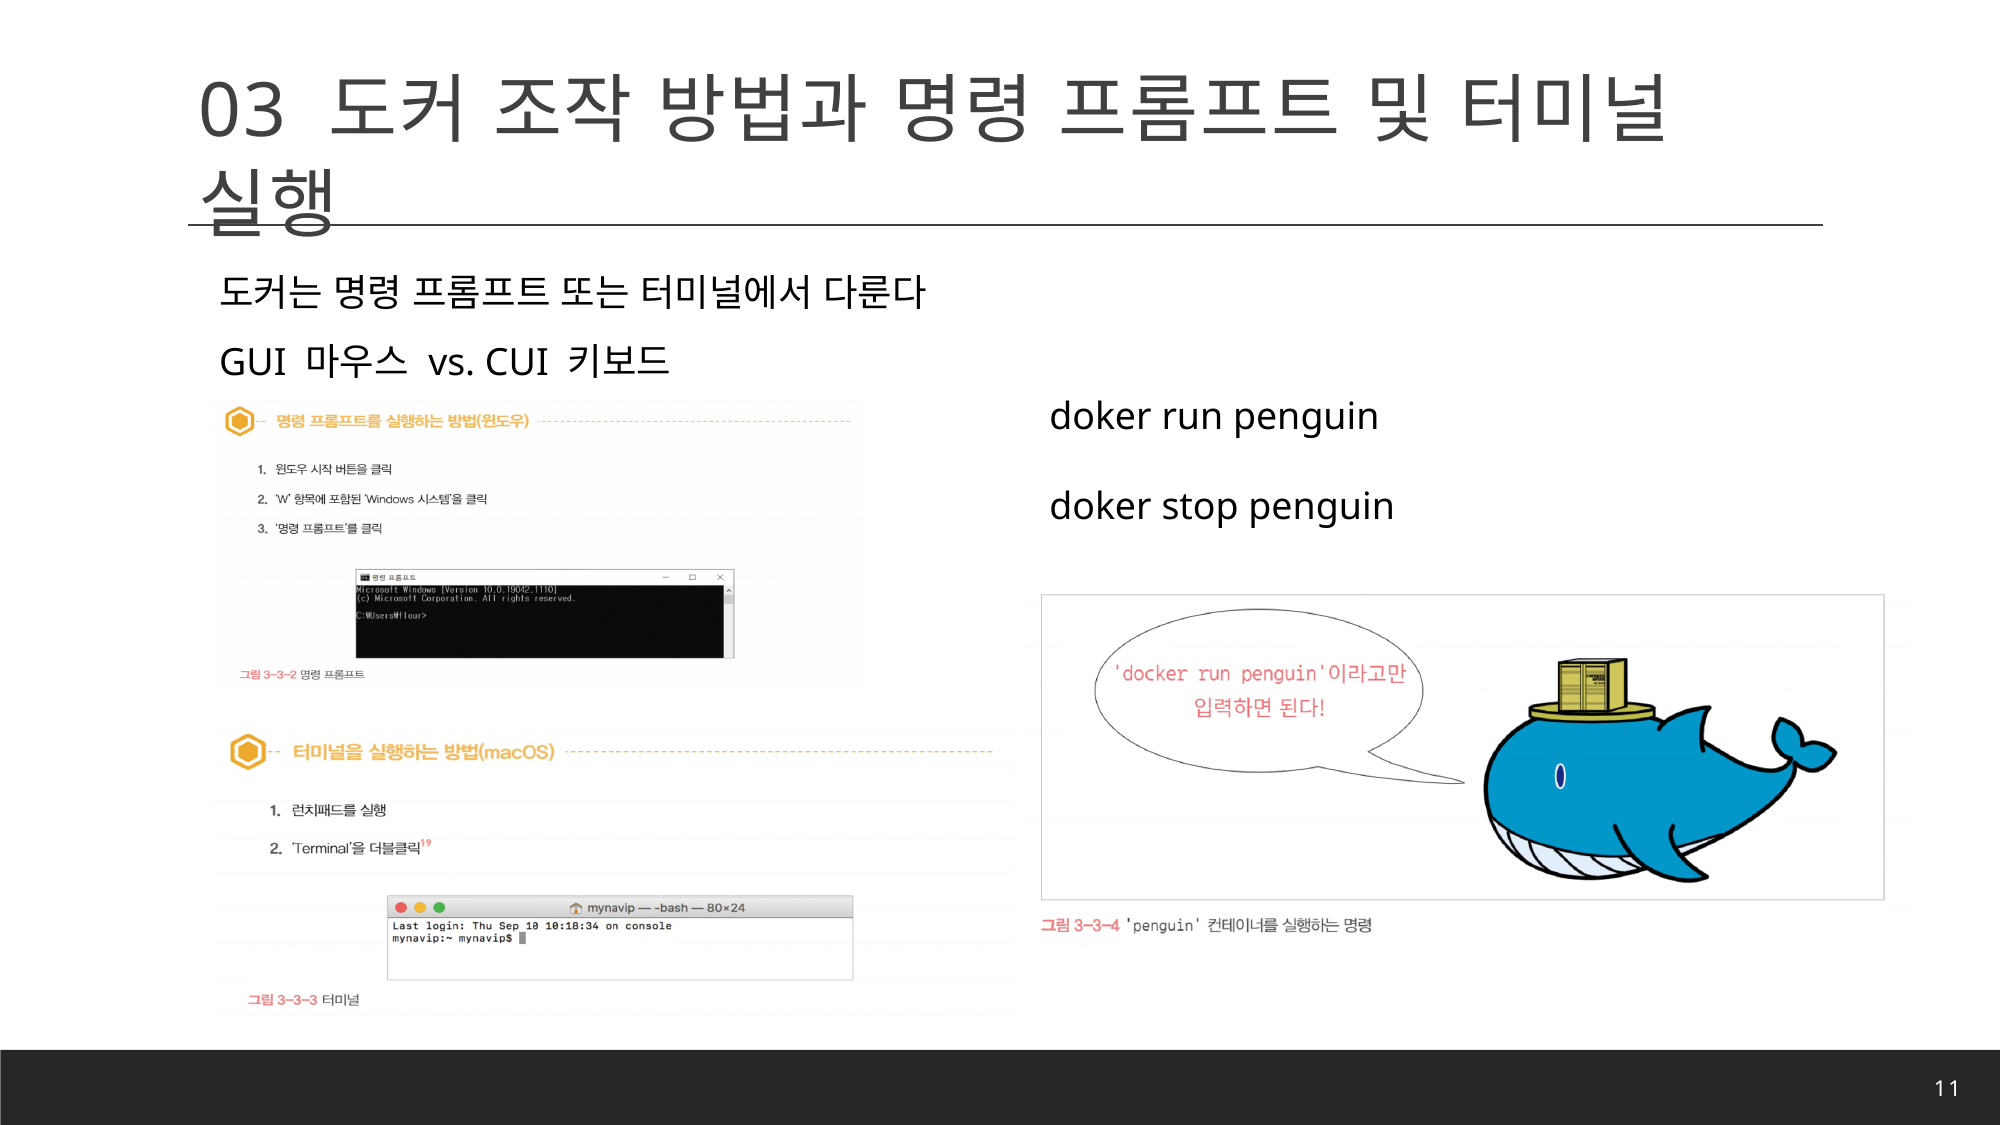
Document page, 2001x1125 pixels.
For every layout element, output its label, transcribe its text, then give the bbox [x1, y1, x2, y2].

text_box doker run penguin doker stop penguin [1034, 385, 1883, 535]
text_box 도커는 명령 프롬프트 또는 터미널에서 다룬다 [204, 261, 1168, 322]
text_box GUI 마우스 vs. CUI 키보드 [204, 330, 1168, 391]
slide_number 11 [1850, 1057, 1979, 1118]
title 03 도커 조작 방법과 명령 프롬프트 및 터미널 실행 [180, 47, 1831, 262]
picture [213, 399, 864, 691]
picture [213, 728, 1015, 1020]
picture [1021, 583, 1916, 948]
